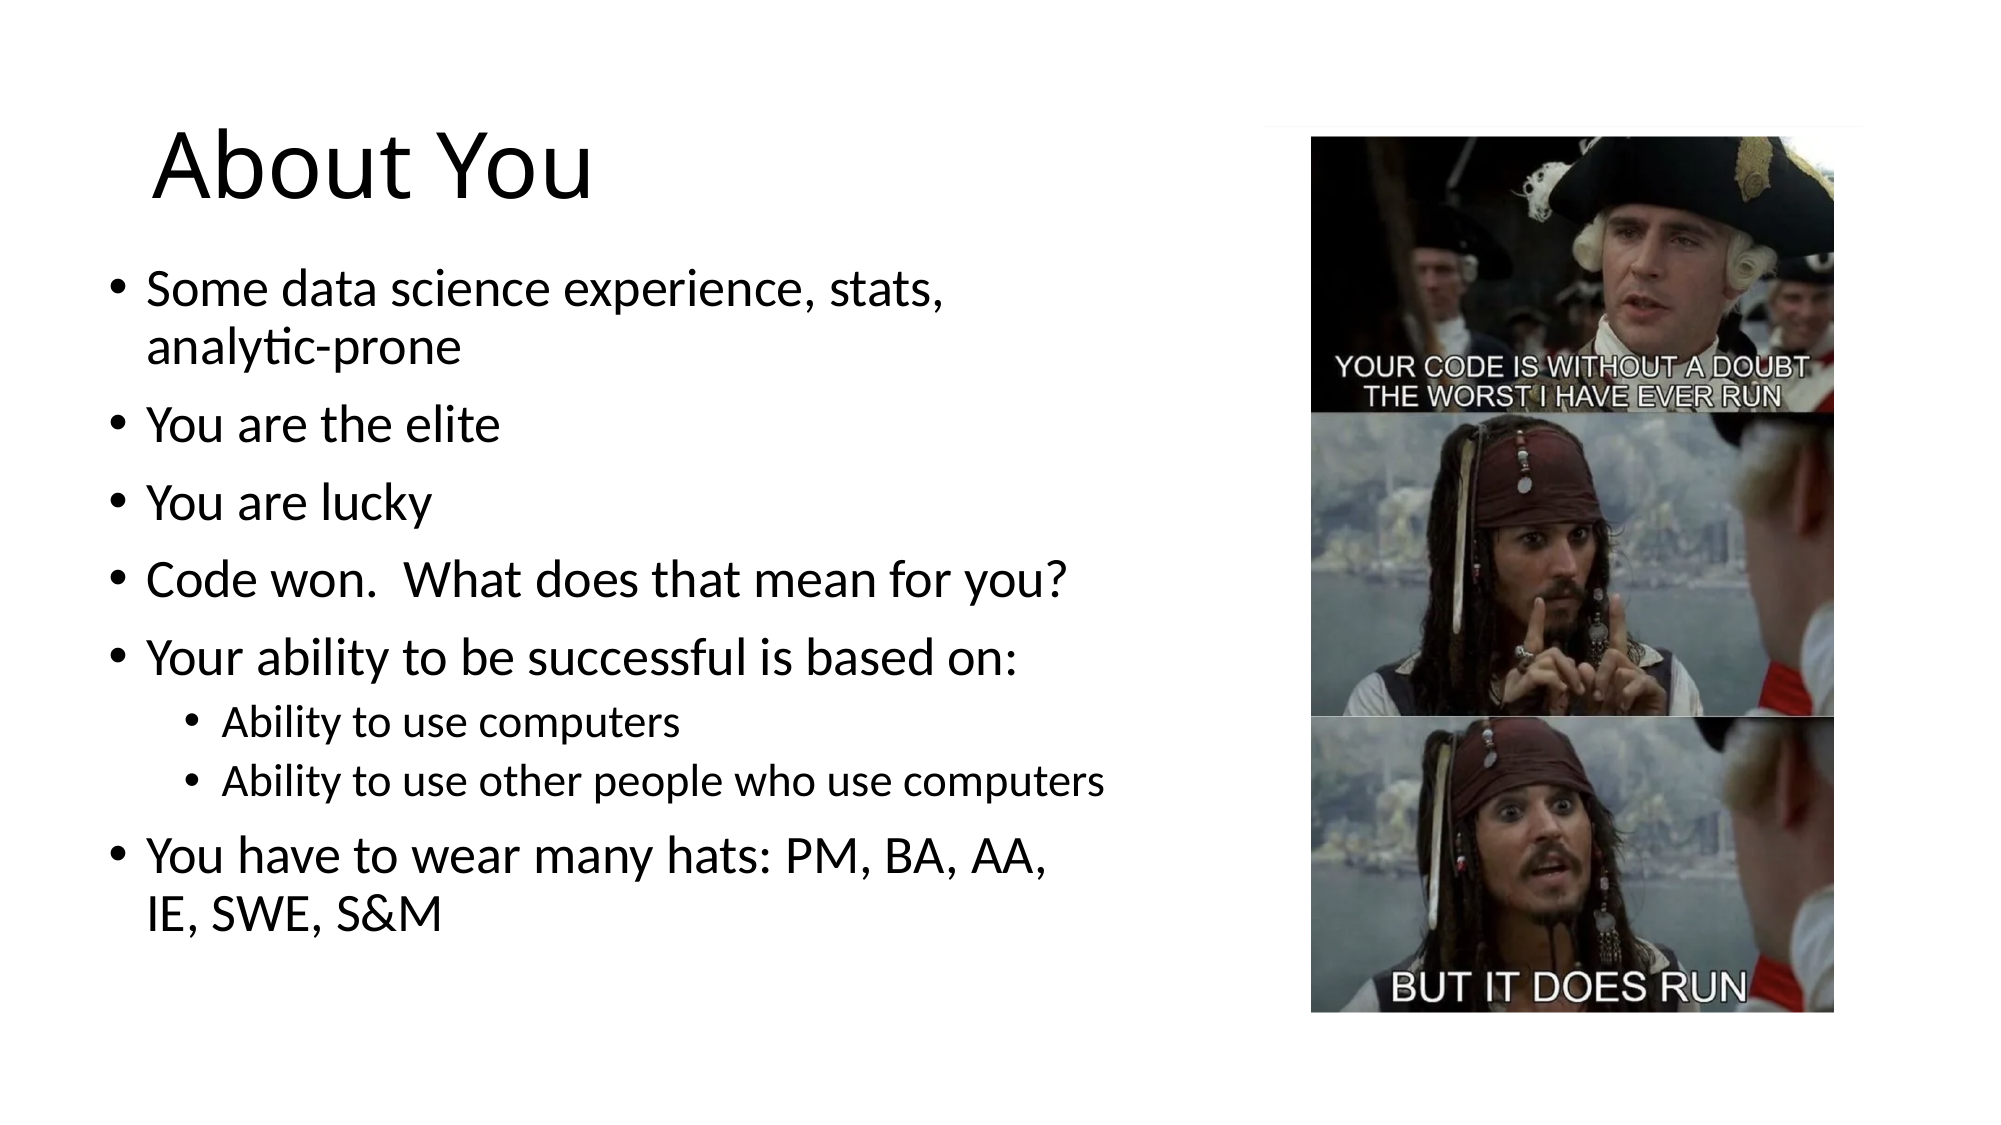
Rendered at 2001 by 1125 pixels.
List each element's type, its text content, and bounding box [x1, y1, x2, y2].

title About You [137, 59, 1863, 278]
list Some data science experience, stats, analytic-prone You are the elite You are lucky Code won. What does that mean for you? Your ability to be successful is based on: Ability to use computers Ability to use other people who use computers You have to wear many hats: PM, BA, AA, IE, SWE, S&M [93, 252, 1124, 966]
picture [1264, 114, 1863, 1025]
